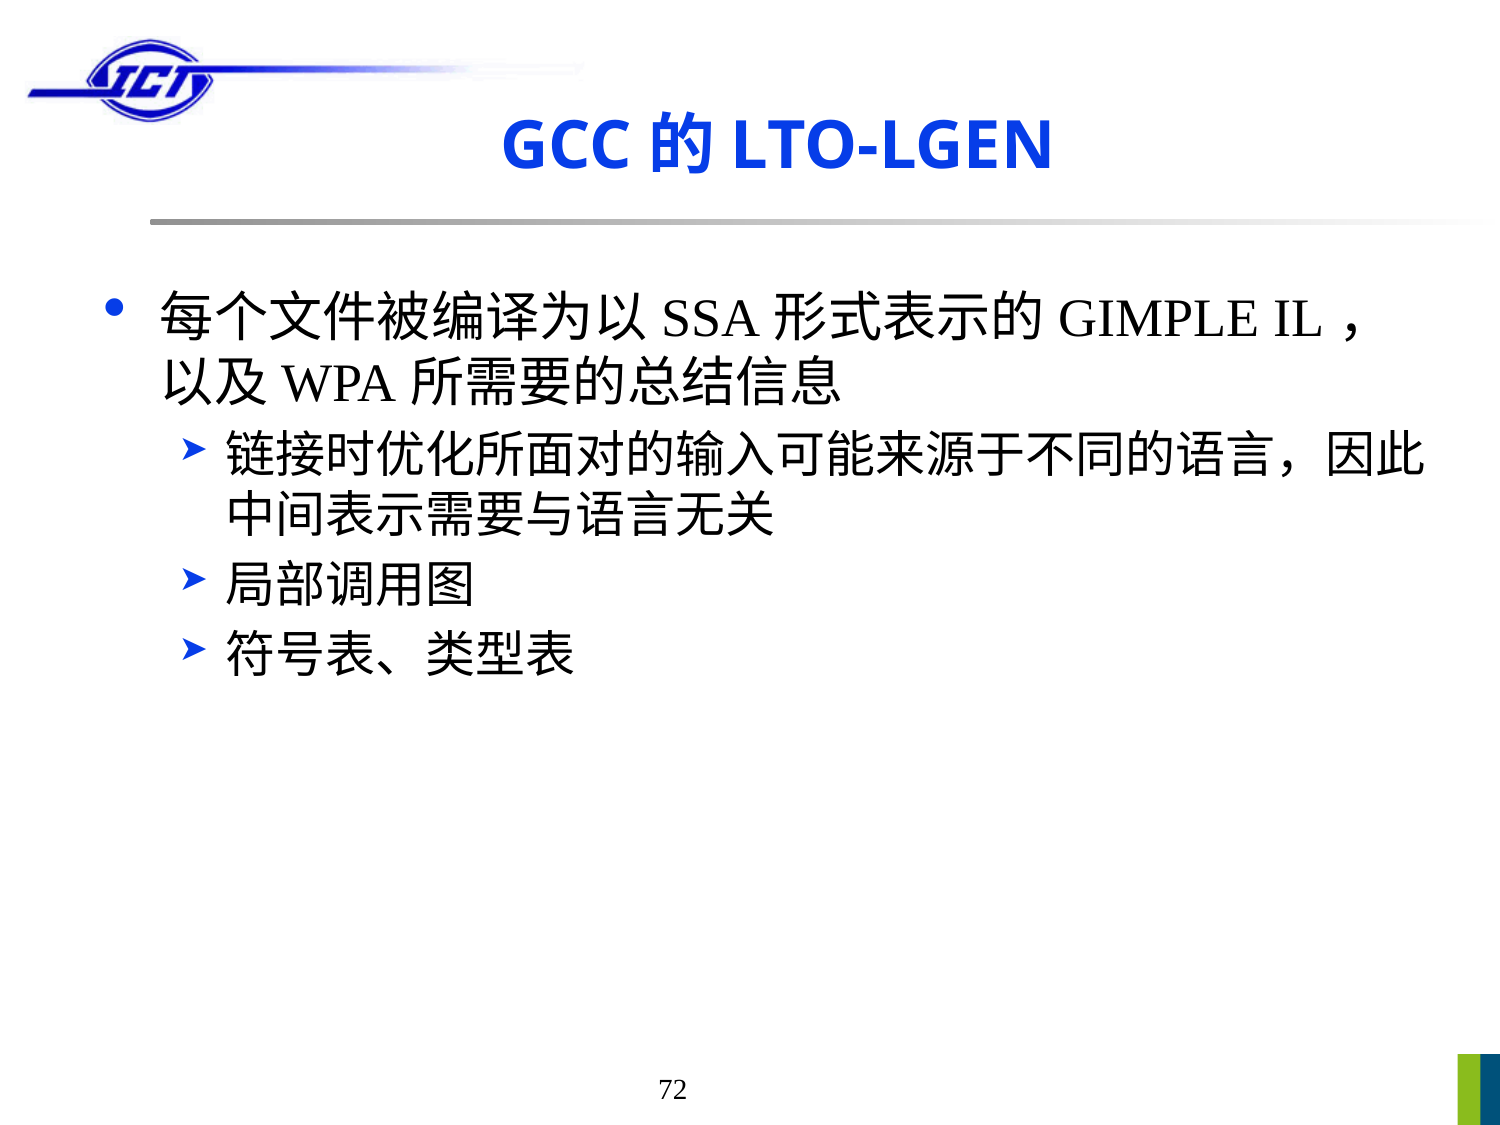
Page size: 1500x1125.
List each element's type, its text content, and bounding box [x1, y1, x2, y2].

picture [24, 36, 600, 125]
list 每个文件被编译为以SSA形式表示的GIMPLE IL，以及WPA所需要的总结信息 链接时优化所面对的输入可能来源于不同的语言，因此中间表示需要与语言无关 局部调用图 符号表、类型表 [88, 275, 1447, 1013]
title GCC的LTO-LGEN [159, 66, 1397, 217]
